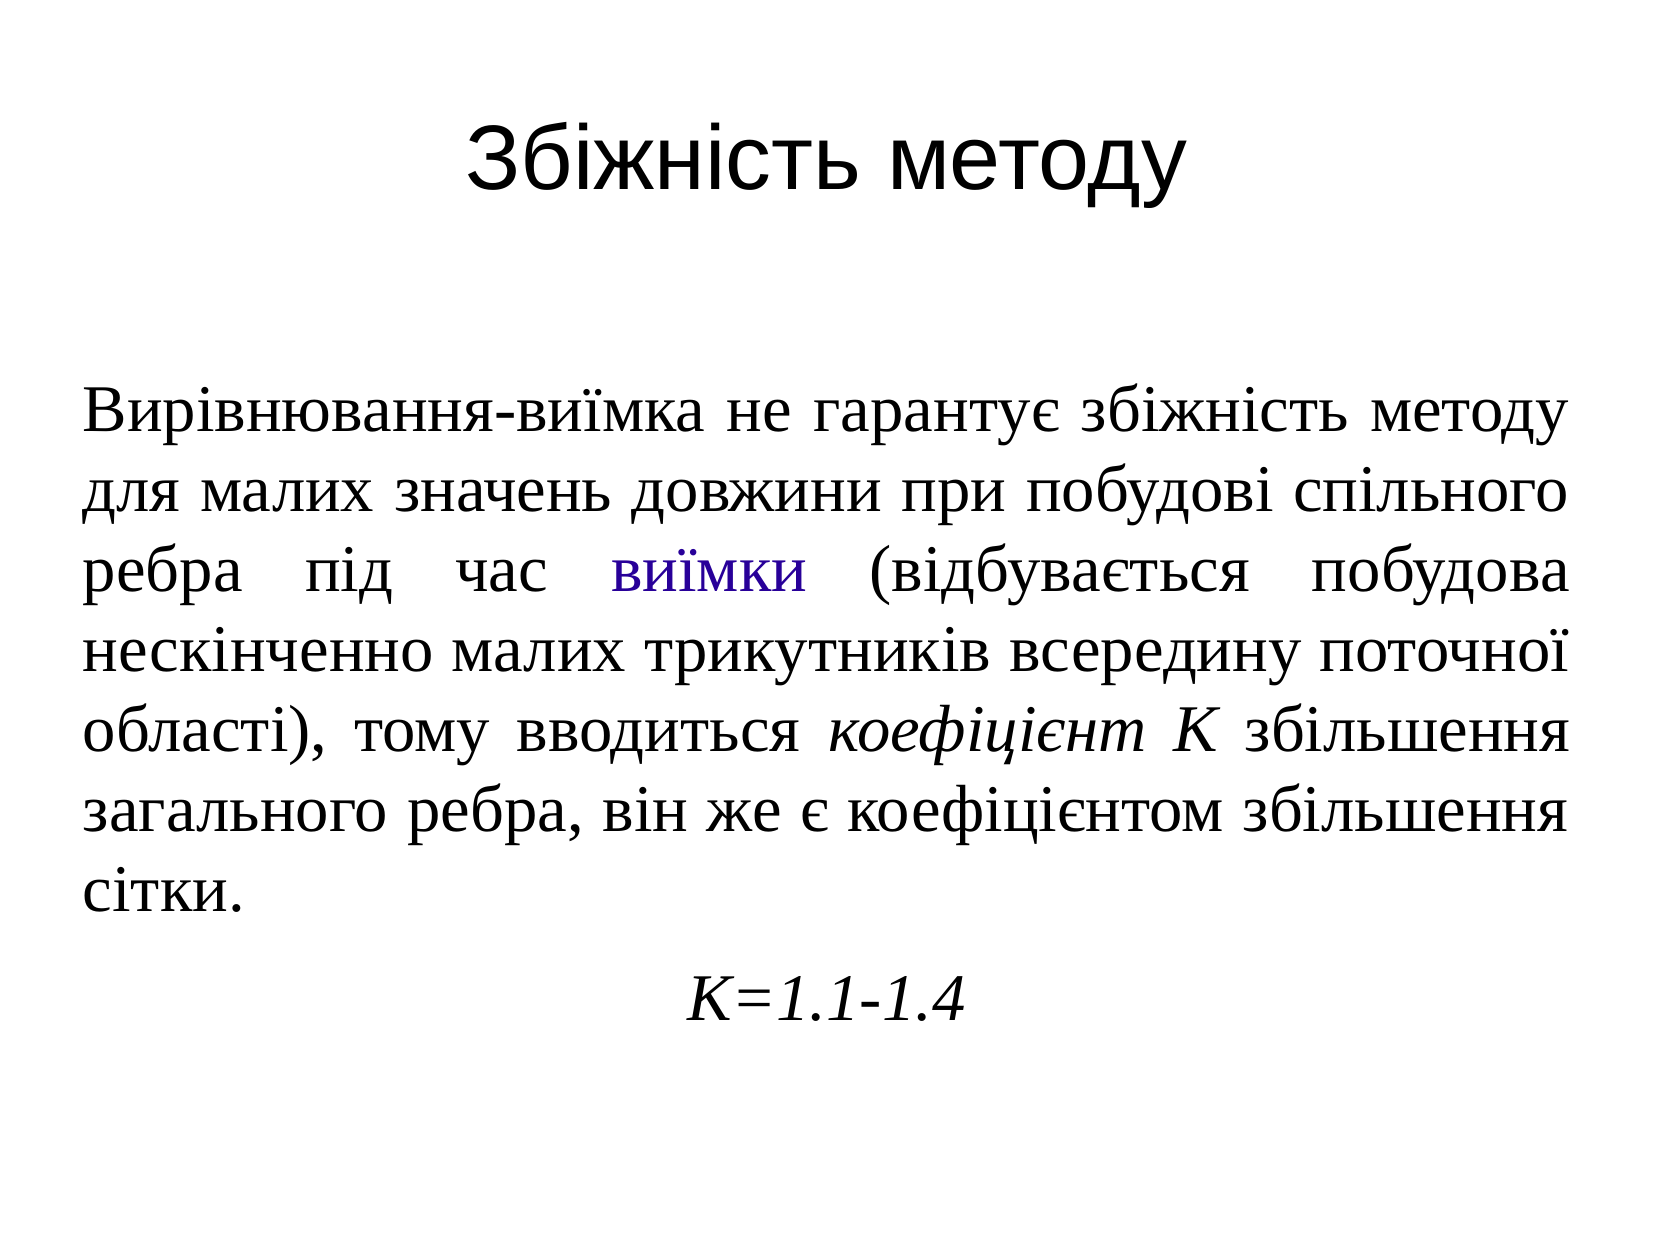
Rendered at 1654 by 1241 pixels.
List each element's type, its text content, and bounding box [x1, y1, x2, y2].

title Збіжність методу [82, 56, 1571, 250]
subtitle Вирівнювання-виїмка не гарантує збіжність методу для малих значень довжини при побудові спільного ребра під час виїмки (відбувається побудова нескінченно малих трикутників всередину поточної області), тому вводиться коефіцієнт К збільшення загального ребра, він же є коефіцієнтом збільшення сітки. К=1.1-1.4 [82, 297, 1571, 1102]
